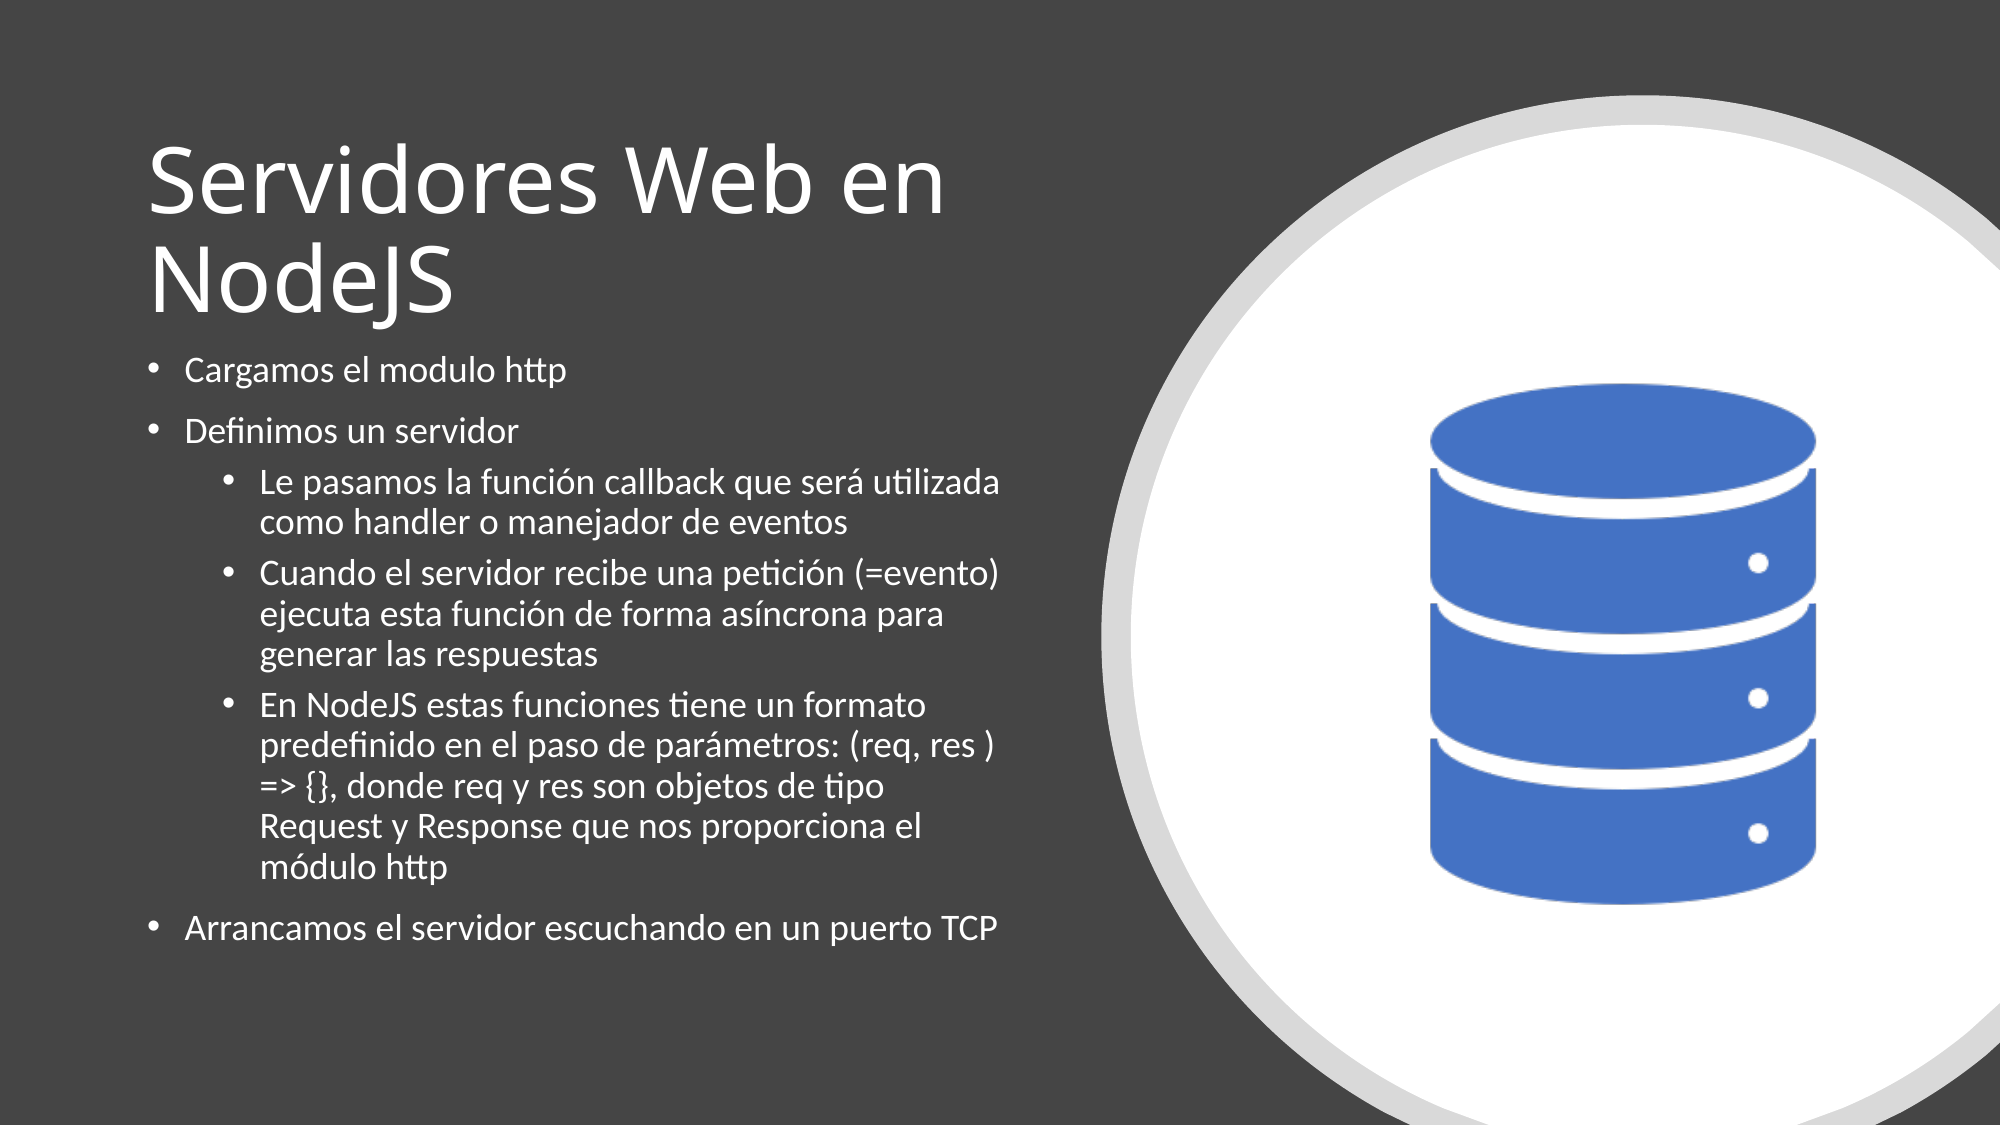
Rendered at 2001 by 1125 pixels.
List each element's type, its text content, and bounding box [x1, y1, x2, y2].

text_box [1100, 94, 2000, 1125]
title Servidores Web en NodeJS [132, 124, 1164, 343]
picture [1299, 320, 1948, 969]
text_box [1129, 123, 2000, 1125]
list Cargamos el modulo http Definimos un servidor Le pasamos la función callback que será utilizada como handler o manejador de eventos Cuando el servidor recibe una petición (=evento) ejecuta esta función de forma asíncrona para generar las respuestas En NodeJS estas funciones tiene un formato predefinido en el paso de parámetros: (req, res ) => {}, donde req y res son objetos de tipo Request y Response que nos proporciona el módulo http Arrancamos el servidor escuchando en un puerto TCP [132, 342, 1031, 994]
